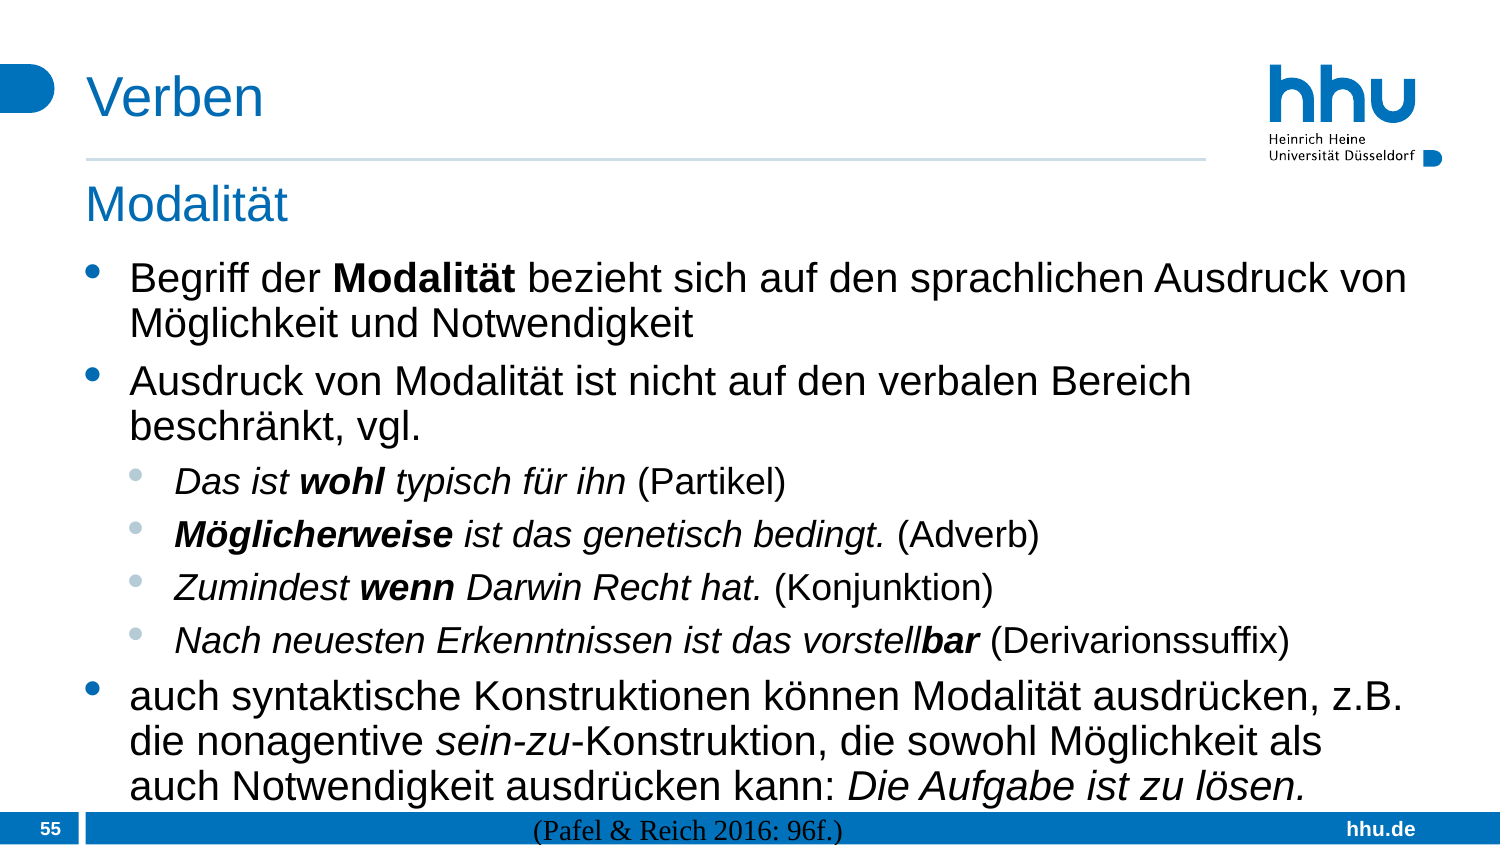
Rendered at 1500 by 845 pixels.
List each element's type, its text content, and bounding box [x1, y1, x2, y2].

title Verben [86, 54, 1207, 129]
list Begriff der Modalität bezieht sich auf den sprachlichen Ausdruck von Möglichkeit und Notwendigkeit Ausdruck von Modalität ist nicht auf den verbalen Bereich beschränkt, vgl. Das ist wohl typisch für ihn (Partikel) Möglicherweise ist das genetisch bedingt. (Adverb) Zumindest wenn Darwin Recht hat. (Konjunktion) Nach neuesten Erkenntnissen ist das vorstellbar (Derivarionssuffix) auch syntaktische Konstruktionen können Modalität ausdrücken, z.B. die nonagentive sein-zu-Konstruktion, die sowohl Möglichkeit als auch Notwendigkeit ausdrücken kann: Die Aufgabe ist zu lösen. [85, 245, 1415, 789]
slide_number 55 [5, 816, 62, 841]
list Modalität [85, 178, 1415, 232]
footer (Pafel & Reich 2016: 96f.) [103, 816, 1273, 841]
